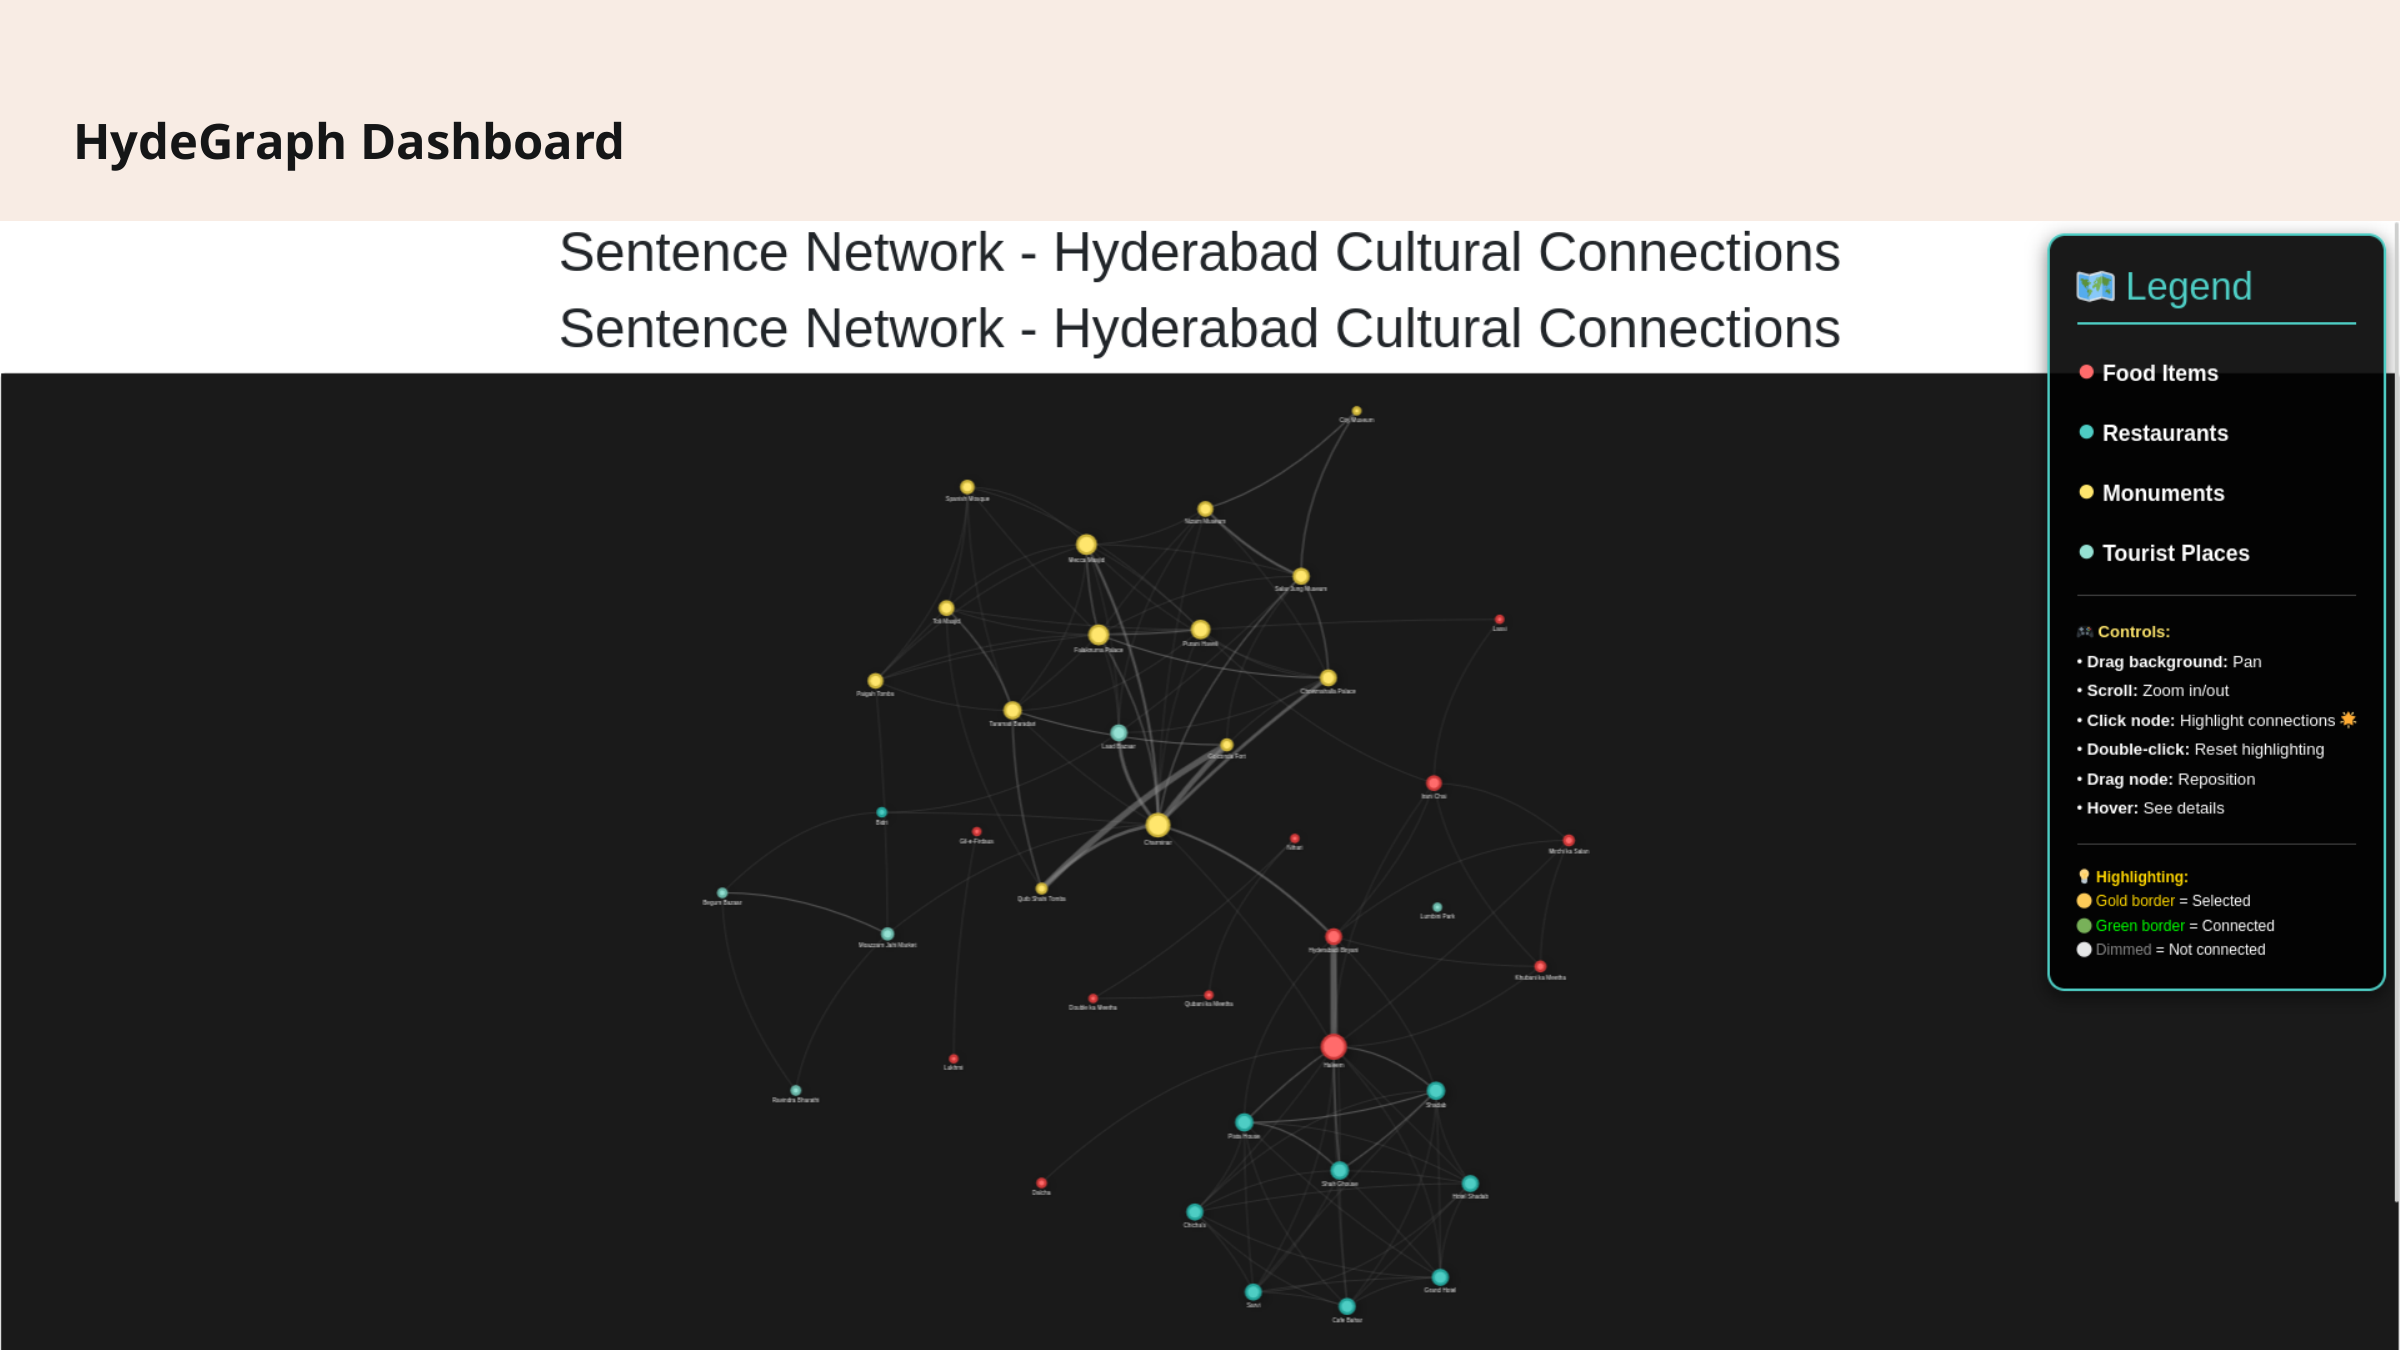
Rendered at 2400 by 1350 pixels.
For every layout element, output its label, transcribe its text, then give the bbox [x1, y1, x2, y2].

picture [0, 221, 2400, 1350]
text_box HydeGraph Dashboard [73, 96, 783, 159]
